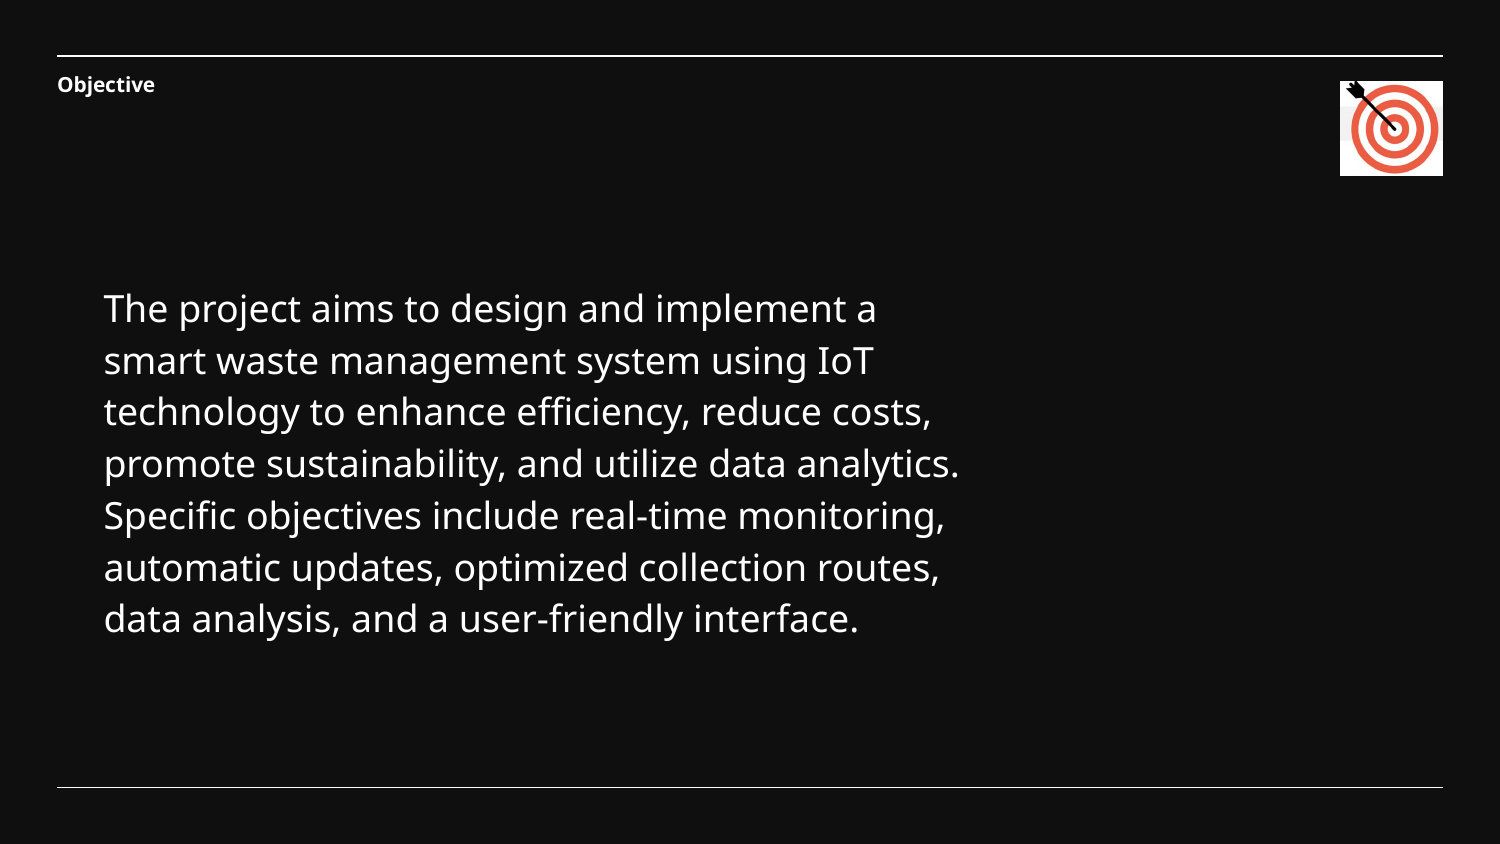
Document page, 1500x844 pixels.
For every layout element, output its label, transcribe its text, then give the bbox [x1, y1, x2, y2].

list The project aims to design and implement a smart waste management system using IoT technology to enhance efficiency, reduce costs, promote sustainability, and utilize data analytics. Specific objectives include real-time monitoring, automatic updates, optimized collection routes, data analysis, and a user-friendly interface. [103, 214, 984, 656]
title Objective [57, 64, 938, 225]
picture [1339, 81, 1443, 176]
